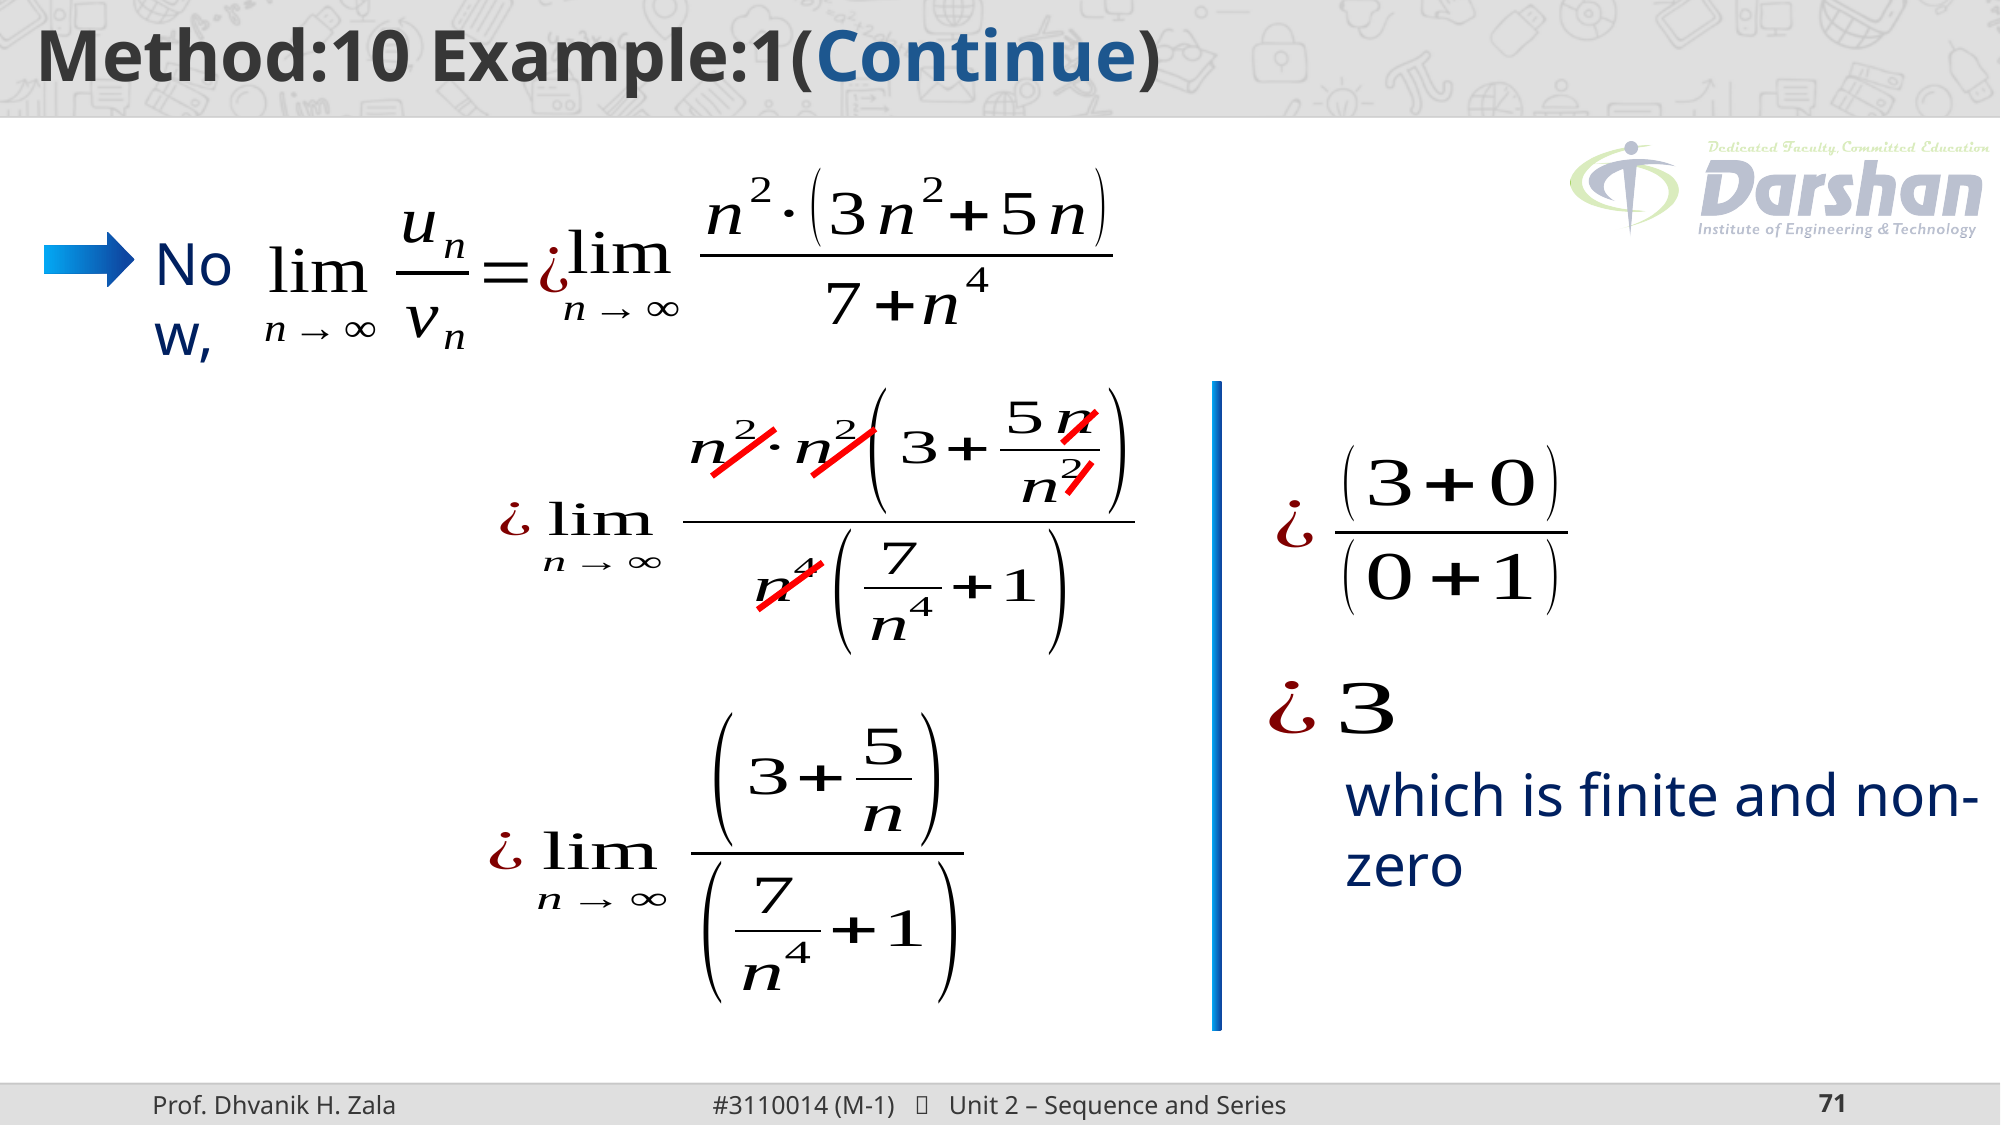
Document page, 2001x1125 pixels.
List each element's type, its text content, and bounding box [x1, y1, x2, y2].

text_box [1067, 462, 1092, 495]
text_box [812, 428, 876, 477]
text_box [1062, 411, 1097, 444]
text_box Therefore, by limit comparison test both the series are convergent or divergent [1570, 141, 1990, 238]
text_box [757, 562, 823, 610]
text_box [139, 184, 573, 360]
text_box [1211, 381, 1223, 1031]
text_box [43, 232, 135, 287]
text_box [711, 428, 776, 477]
text_box which is finite and non-zero [1330, 751, 2000, 836]
